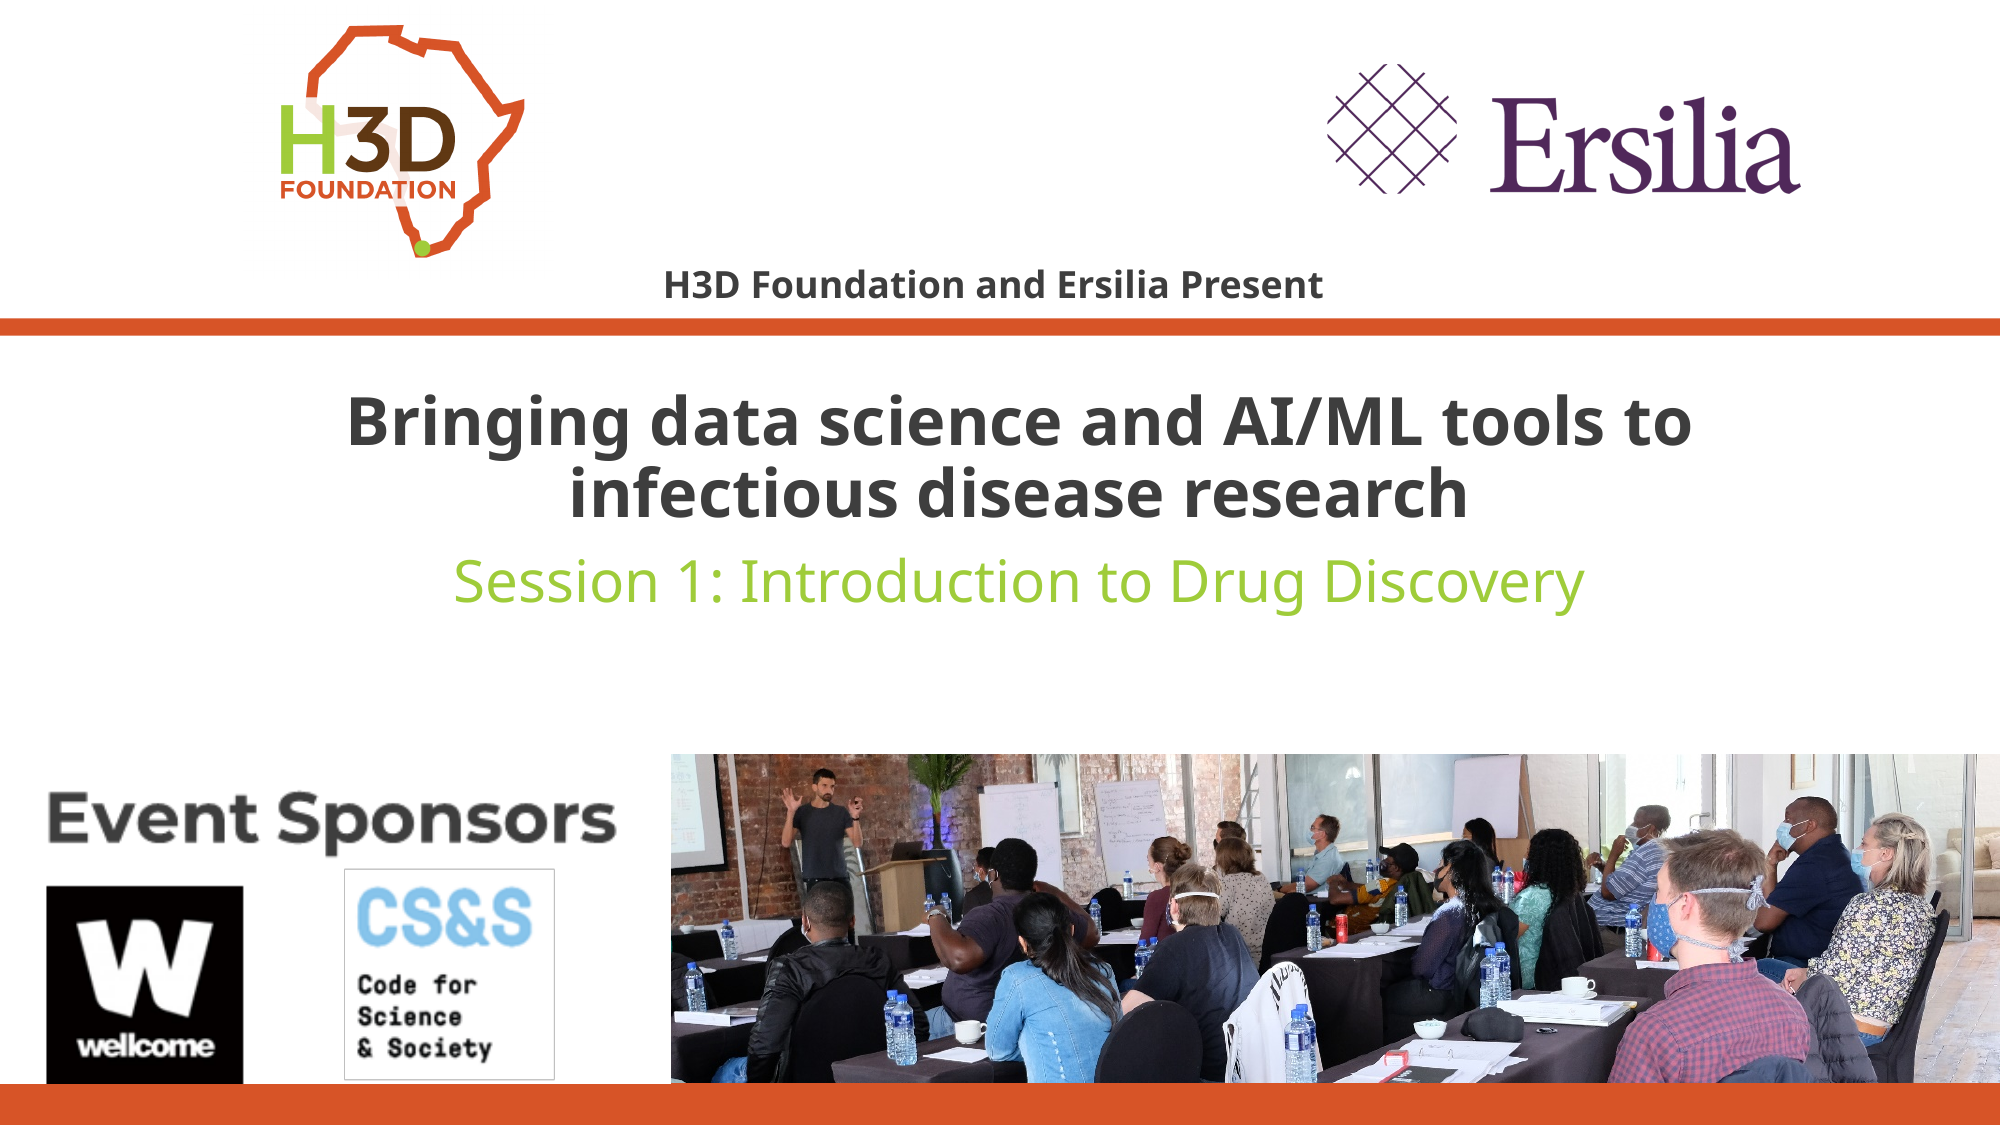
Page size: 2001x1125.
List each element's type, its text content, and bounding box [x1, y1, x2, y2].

picture [0, 753, 2000, 1084]
picture [1327, 64, 1801, 194]
subtitle Bringing data science and AI/ML tools to infectious disease research Session 1: Introduction to Drug Discovery [191, 380, 1849, 660]
